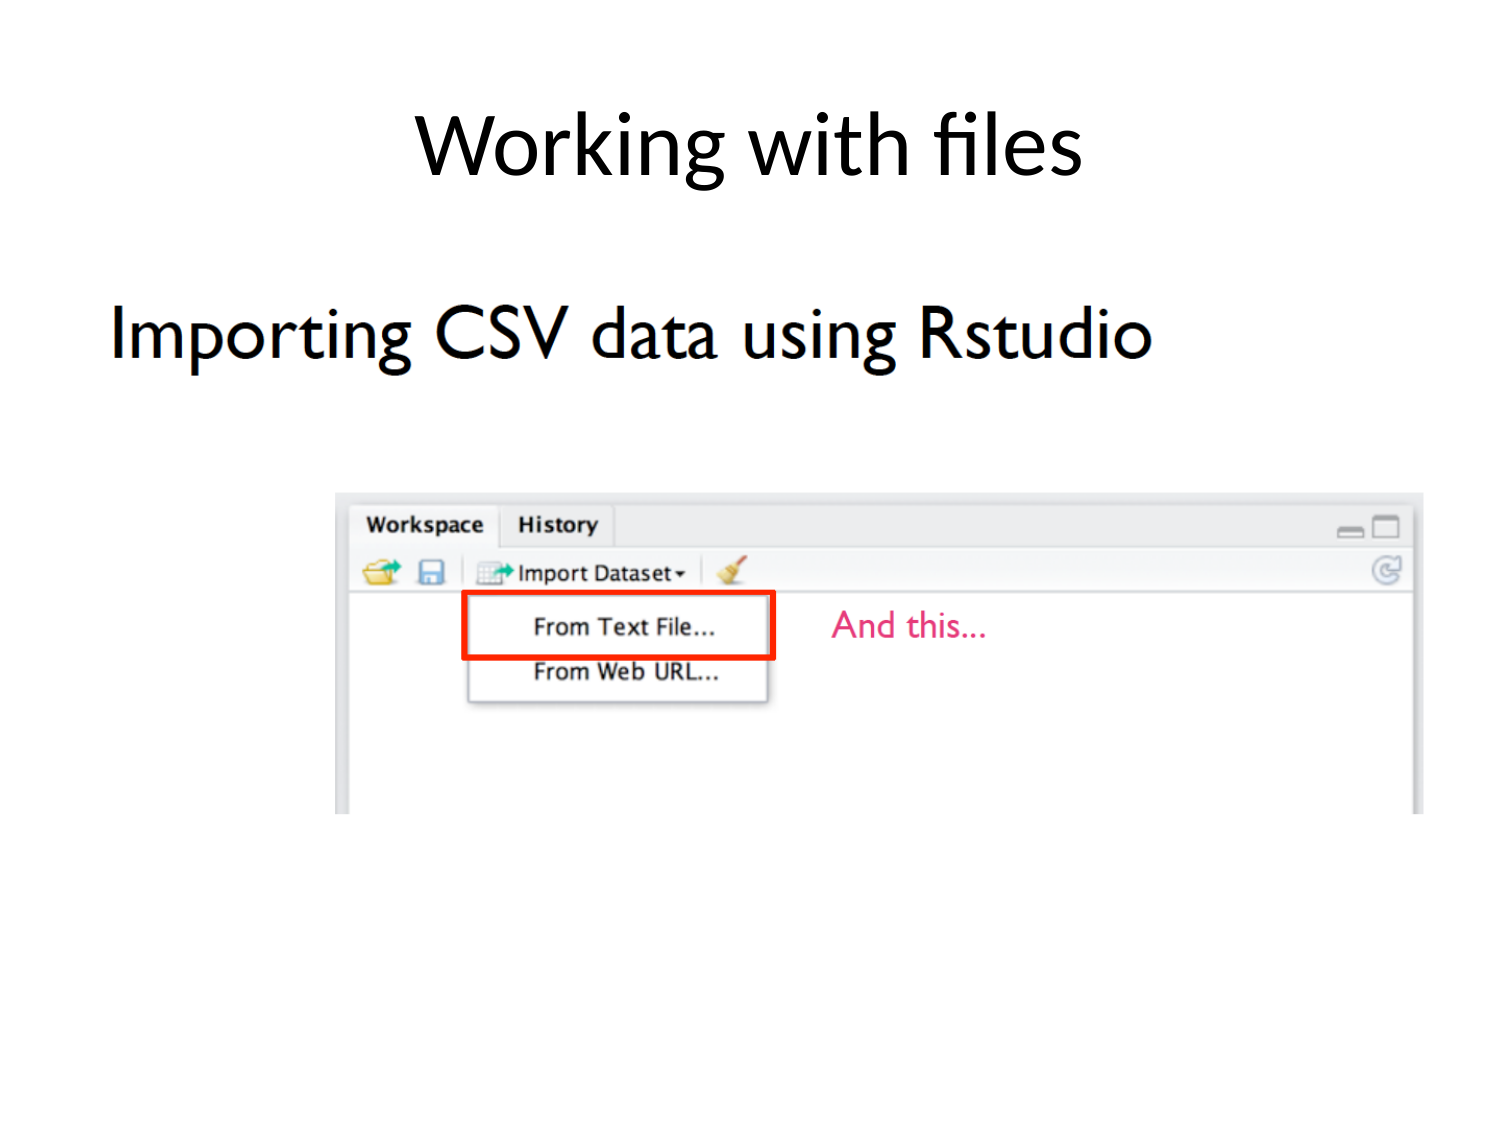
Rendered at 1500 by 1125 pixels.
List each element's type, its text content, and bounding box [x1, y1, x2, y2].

picture [62, 266, 1436, 857]
title Working with files [75, 45, 1425, 233]
